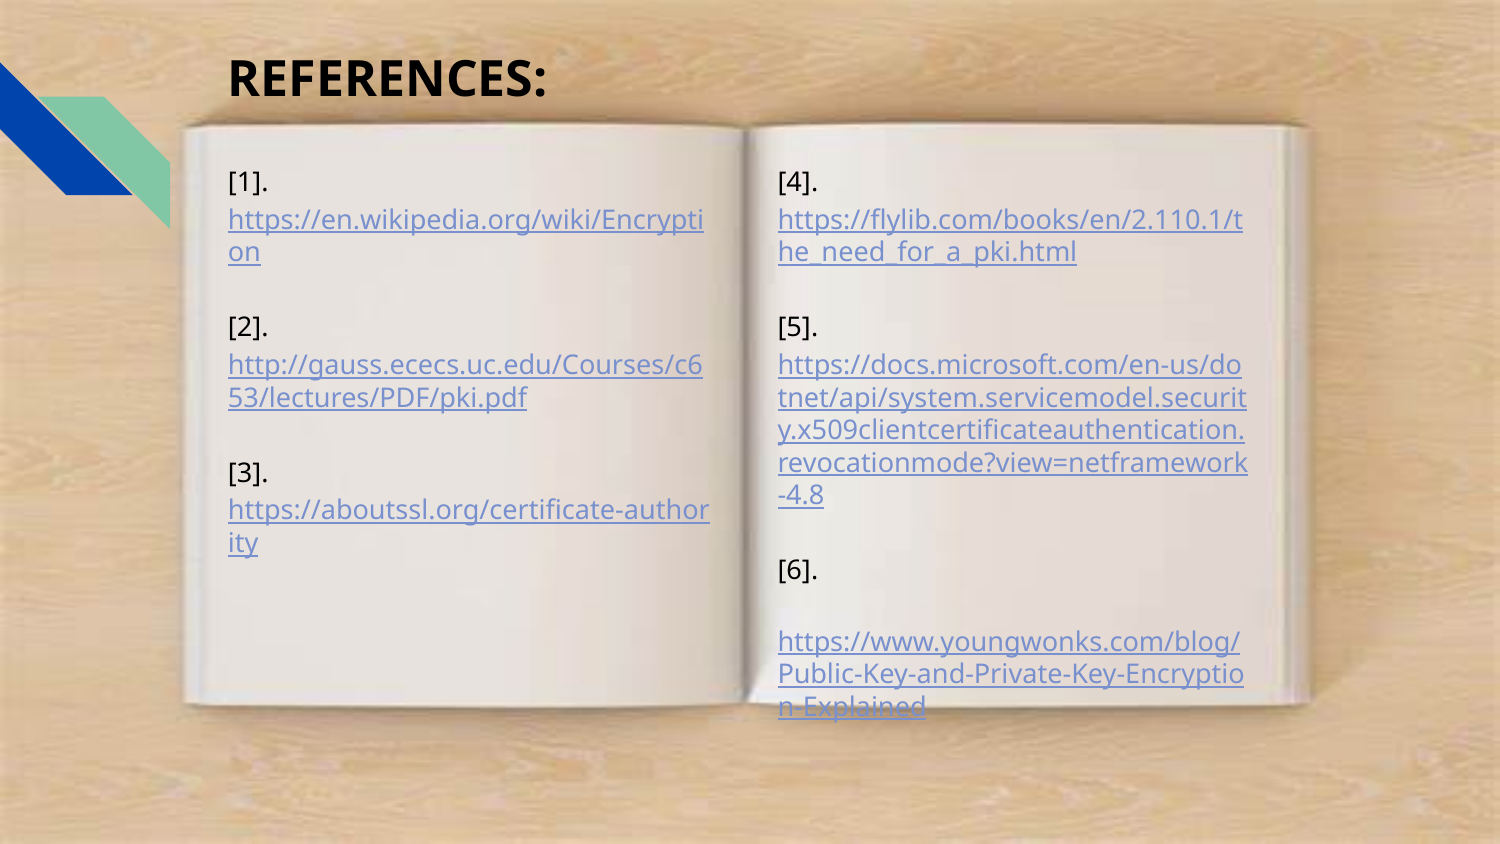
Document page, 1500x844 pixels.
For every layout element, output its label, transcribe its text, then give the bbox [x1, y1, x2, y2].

list [4]. https://flylib.com/books/en/2.110.1/the_need_for_a_pki.html [5].https://docs.microsoft.com/en-us/dotnet/api/system.servicemodel.security.x509clientcertificateauthentication.revocationmode?view=netframework-4.8 [6]. https://www.youngwonks.com/blog/Public-Key-and-Private-Key-Encryption-Explained [762, 144, 1267, 690]
picture [0, 0, 1500, 844]
list [1]. https://en.wikipedia.org/wiki/Encryption [2]. http://gauss.ececs.uc.edu/Courses/c653/lectures/PDF/pki.pdf [3]. https://aboutssl.org/certificate-authority [212, 144, 731, 735]
title REFERENCES: [212, 31, 1368, 97]
